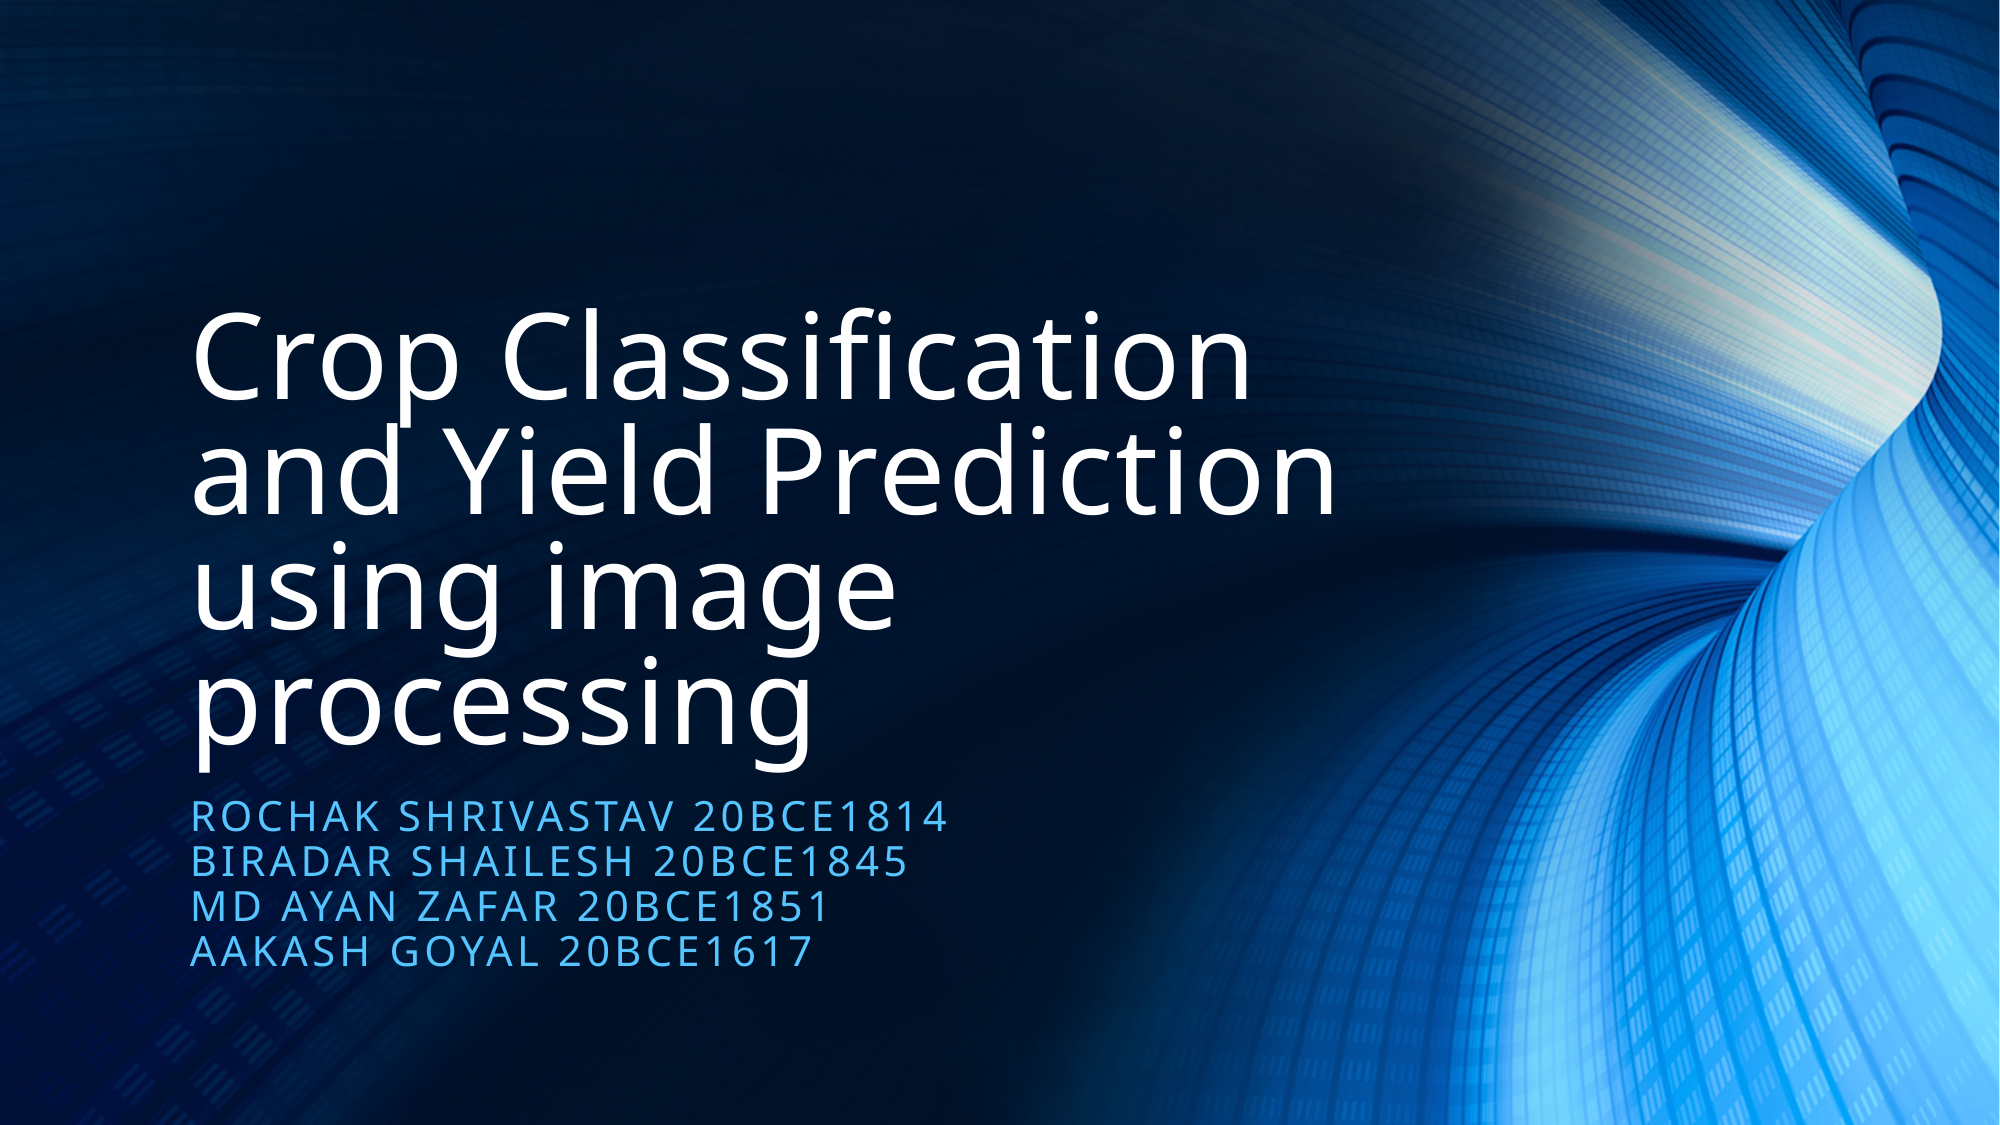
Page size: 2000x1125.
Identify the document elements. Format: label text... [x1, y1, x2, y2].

picture [0, 0, 2000, 1125]
title Crop Classification and Yield Prediction using image processing [174, 299, 1525, 775]
subtitle Rochak shrivastav 20BCE1814 Biradar Shailesh 20BCE1845 MD Ayan zafar 20bce1851 Aakash goyal 20bce1617 [174, 787, 1525, 988]
